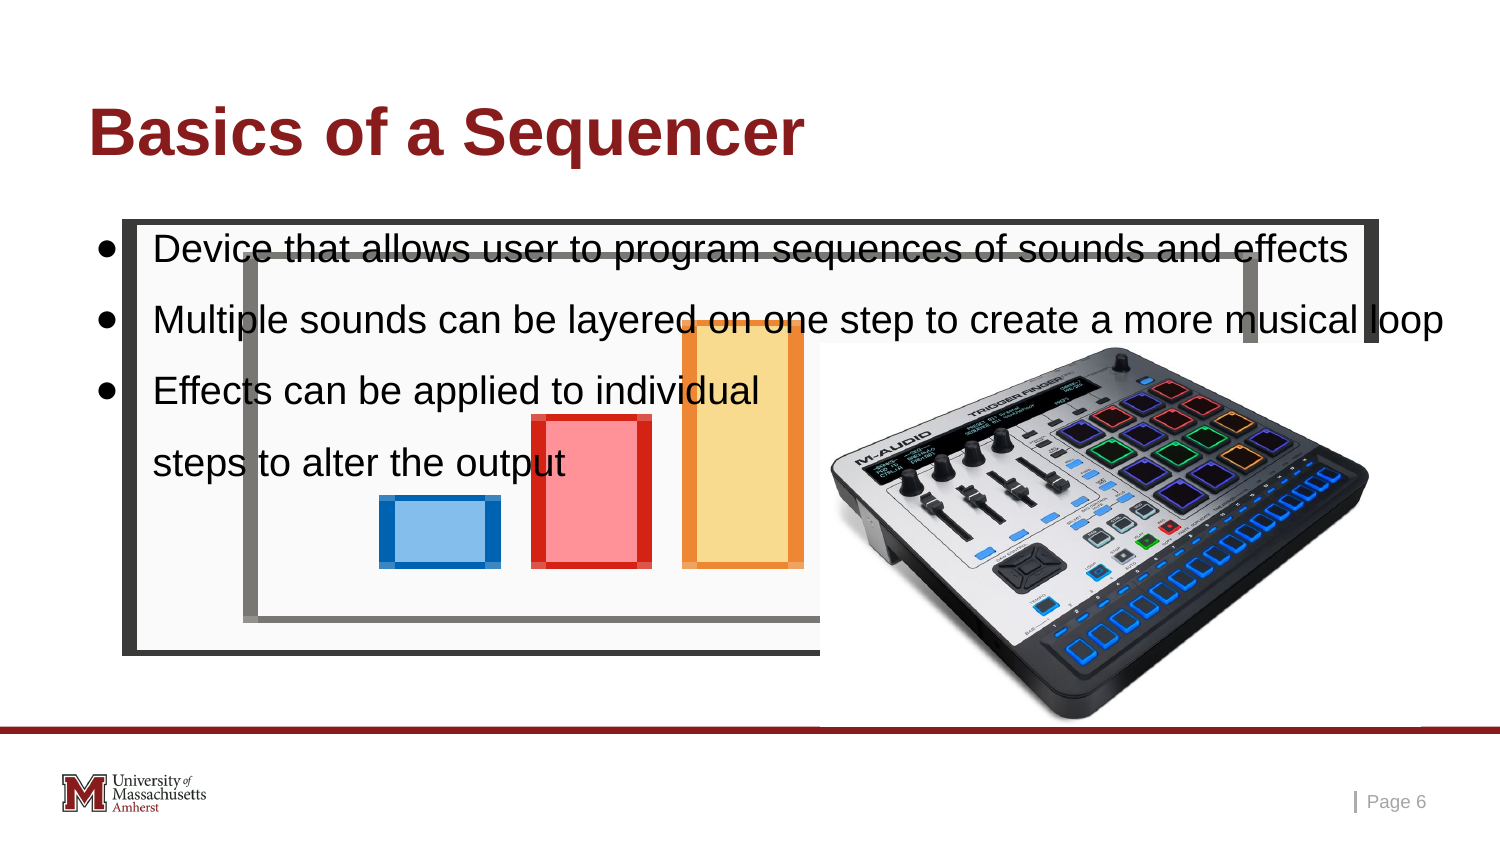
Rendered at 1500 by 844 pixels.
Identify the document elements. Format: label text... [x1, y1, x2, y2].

text_box Device that allows user to program sequences of sounds and effects Multiple sounds can be layered on one step to create a more musical loop Effects can be applied to individual steps to alter the output [77, 199, 1425, 677]
title Basics of a Sequencer [77, 91, 1425, 176]
picture [62, 774, 206, 812]
picture [819, 343, 1422, 727]
slide_number Page ‹#› [1355, 791, 1475, 812]
